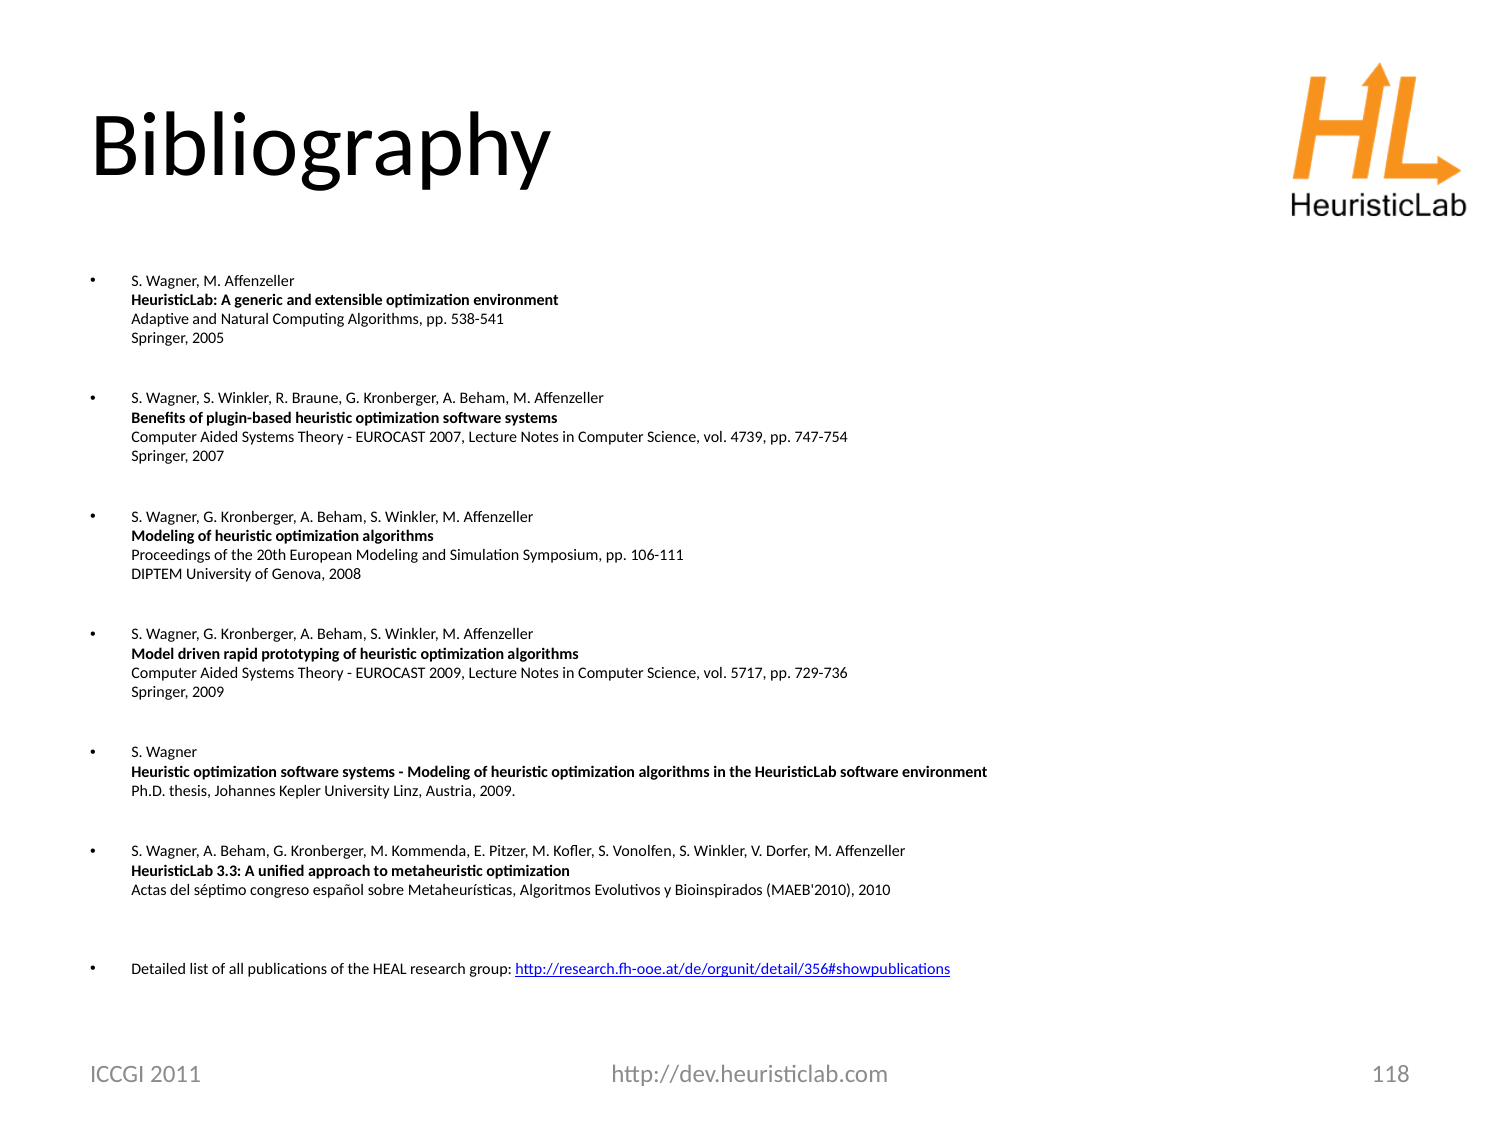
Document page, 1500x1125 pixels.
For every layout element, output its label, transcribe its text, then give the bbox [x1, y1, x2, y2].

picture [1281, 27, 1474, 244]
slide_number 118 [1074, 1042, 1425, 1103]
list S. Wagner, M. Affenzeller HeuristicLab: A generic and extensible optimization environment Adaptive and Natural Computing Algorithms, pp. 538-541 Springer, 2005 S. Wagner, S. Winkler, R. Braune, G. Kronberger, A. Beham, M. Affenzeller Benefits of plugin-based heuristic optimization software systems Computer Aided Systems Theory - EUROCAST 2007, Lecture Notes in Computer Science, vol. 4739, pp. 747-754 Springer, 2007 S. Wagner, G. Kronberger, A. Beham, S. Winkler, M. Affenzeller Modeling of heuristic optimization algorithms Proceedings of the 20th European Modeling and Simulation Symposium, pp. 106-111 DIPTEM University of Genova, 2008 S. Wagner, G. Kronberger, A. Beham, S. Winkler, M. Affenzeller Model driven rapid prototyping of heuristic optimization algorithms Computer Aided Systems Theory - EUROCAST 2009, Lecture Notes in Computer Science, vol. 5717, pp. 729-736 Springer, 2009 S. Wagner Heuristic optimization software systems - Modeling of heuristic optimization algorithms in the HeuristicLab software environment Ph.D. thesis, Johannes Kepler University Linz, Austria, 2009. S. Wagner, A. Beham, G. Kronberger, M. Kommenda, E. Pitzer, M. Kofler, S. Vonolfen, S. Winkler, V. Dorfer, M. Affenzeller HeuristicLab 3.3: A unified approach to metaheuristic optimization Actas del séptimo congreso español sobre Metaheurísticas, Algoritmos Evolutivos y Bioinspirados (MAEB'2010), 2010 Detailed list of all publications of the HEAL research group: http://research.fh-ooe.at/de/orgunit/detail/356#showpublications [75, 262, 1425, 1005]
title Bibliography [75, 45, 1282, 233]
slide_number ICCGI 2011 [75, 1042, 425, 1103]
footer http://dev.heuristiclab.com [512, 1042, 988, 1103]
